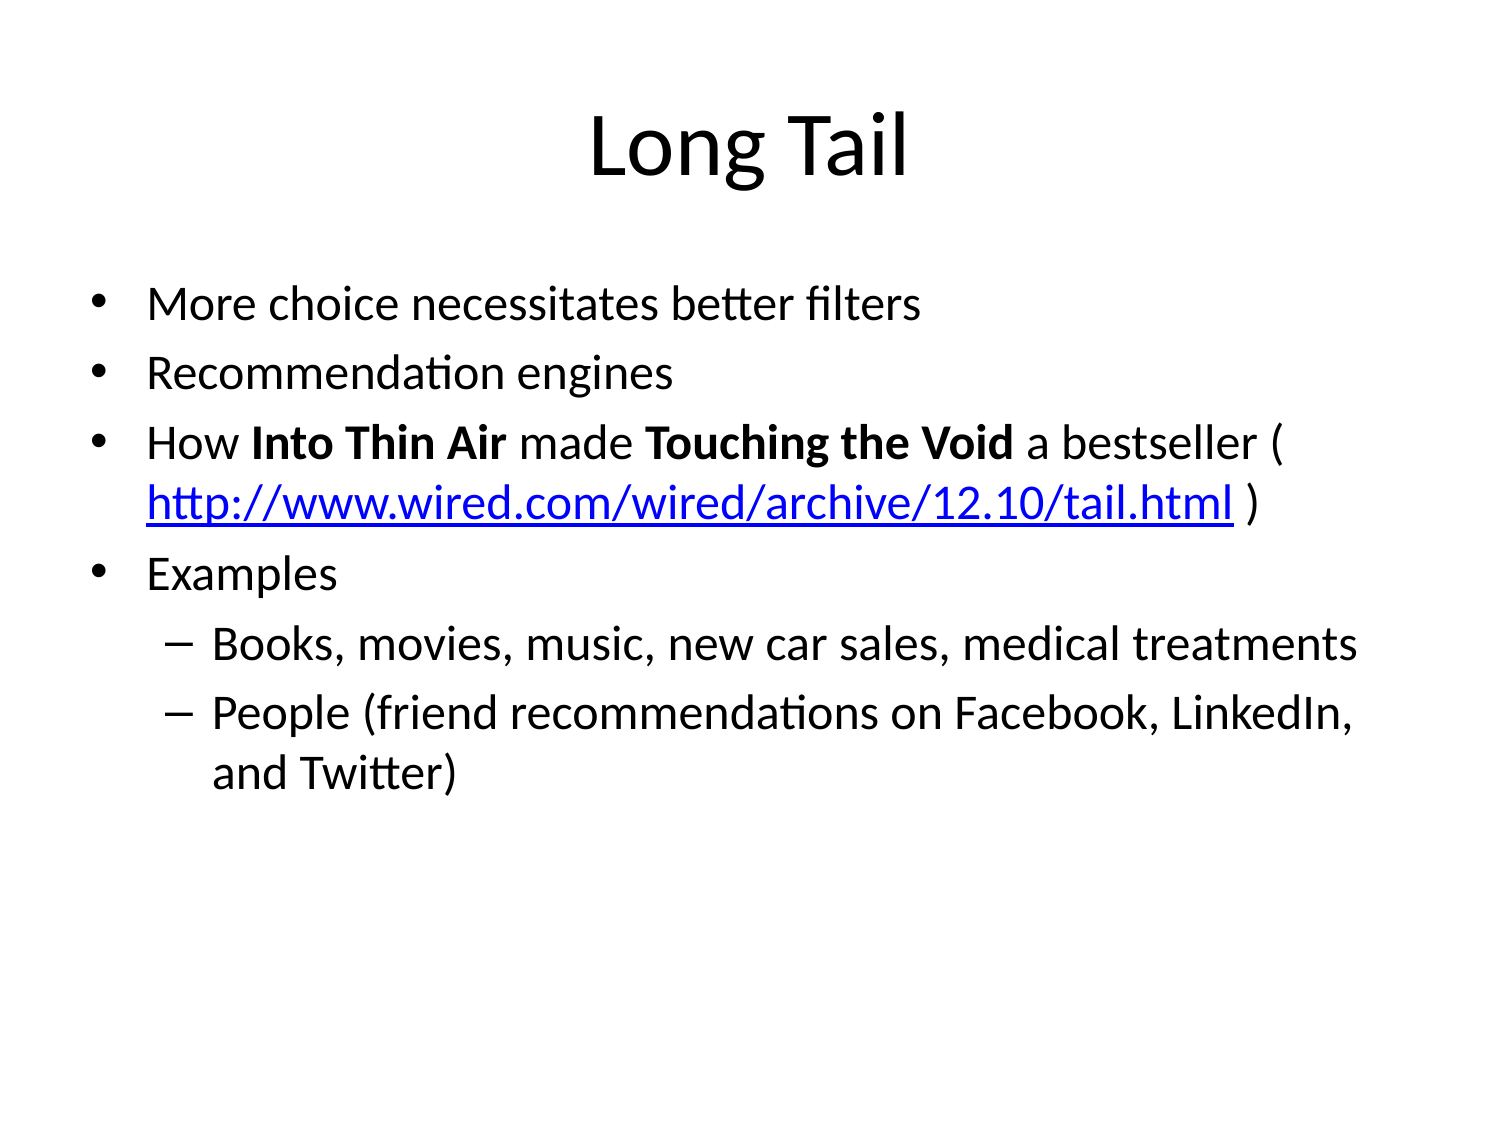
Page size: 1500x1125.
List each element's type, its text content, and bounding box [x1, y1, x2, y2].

title Long Tail [75, 45, 1425, 233]
list More choice necessitates better filters Recommendation engines How Into Thin Air made Touching the Void a bestseller (http://www.wired.com/wired/archive/12.10/tail.html ) Examples Books, movies, music, new car sales, medical treatments People (friend recommendations on Facebook, LinkedIn, and Twitter) [75, 262, 1425, 1005]
